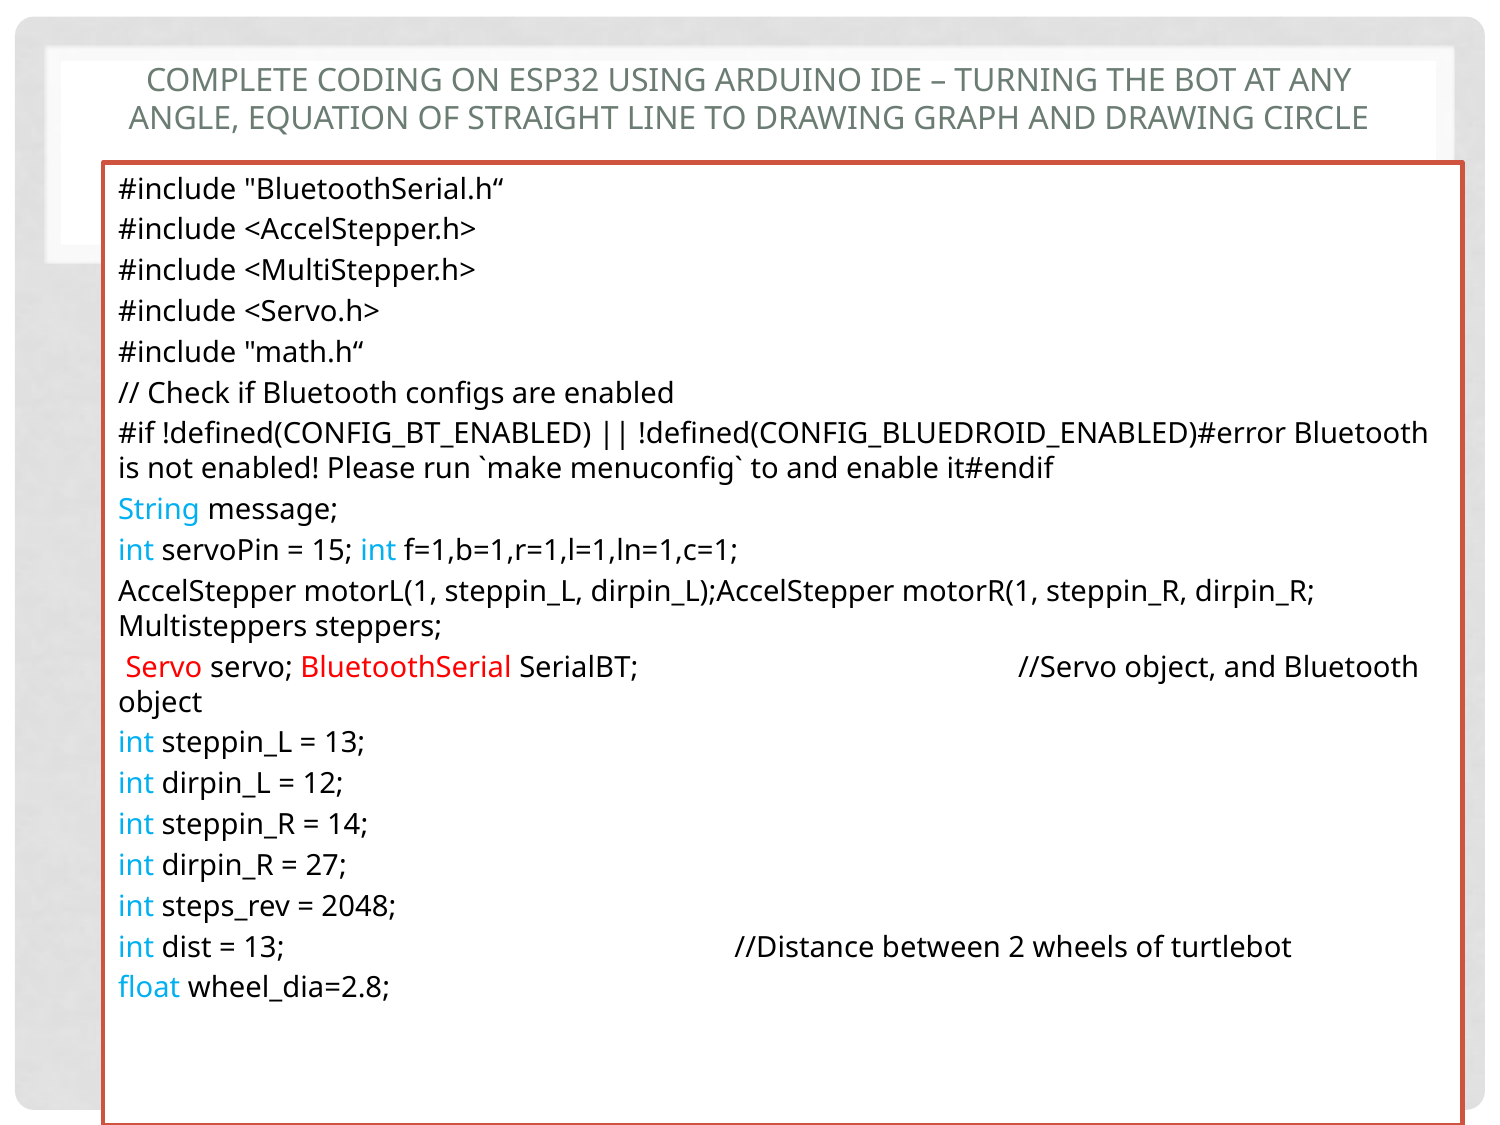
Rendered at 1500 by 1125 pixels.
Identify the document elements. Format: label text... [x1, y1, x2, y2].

title Complete Coding on ESP32 using Arduino IDE – Turning the Bot at any angle, equation of straight line to drawing graph and drawing circle [103, 33, 1396, 160]
list #include "BluetoothSerial.h“ #include <AccelStepper.h> #include <MultiStepper.h> #include <Servo.h> #include "math.h“ // Check if Bluetooth configs are enabled #if !defined(CONFIG_BT_ENABLED) || !defined(CONFIG_BLUEDROID_ENABLED)#error Bluetooth is not enabled! Please run `make menuconfig` to and enable it#endif String message; int servoPin = 15; int f=1,b=1,r=1,l=1,ln=1,c=1; AccelStepper motorL(1, steppin_L, dirpin_L);AccelStepper motorR(1, steppin_R, dirpin_R; Multisteppers steppers; Servo servo; BluetoothSerial SerialBT; //Servo object, and Bluetooth object int steppin_L = 13; int dirpin_L = 12; int steppin_R = 14; int dirpin_R = 27; int steps_rev = 2048; int dist = 13; //Distance between 2 wheels of turtlebot float wheel_dia=2.8; [101, 160, 1465, 1125]
